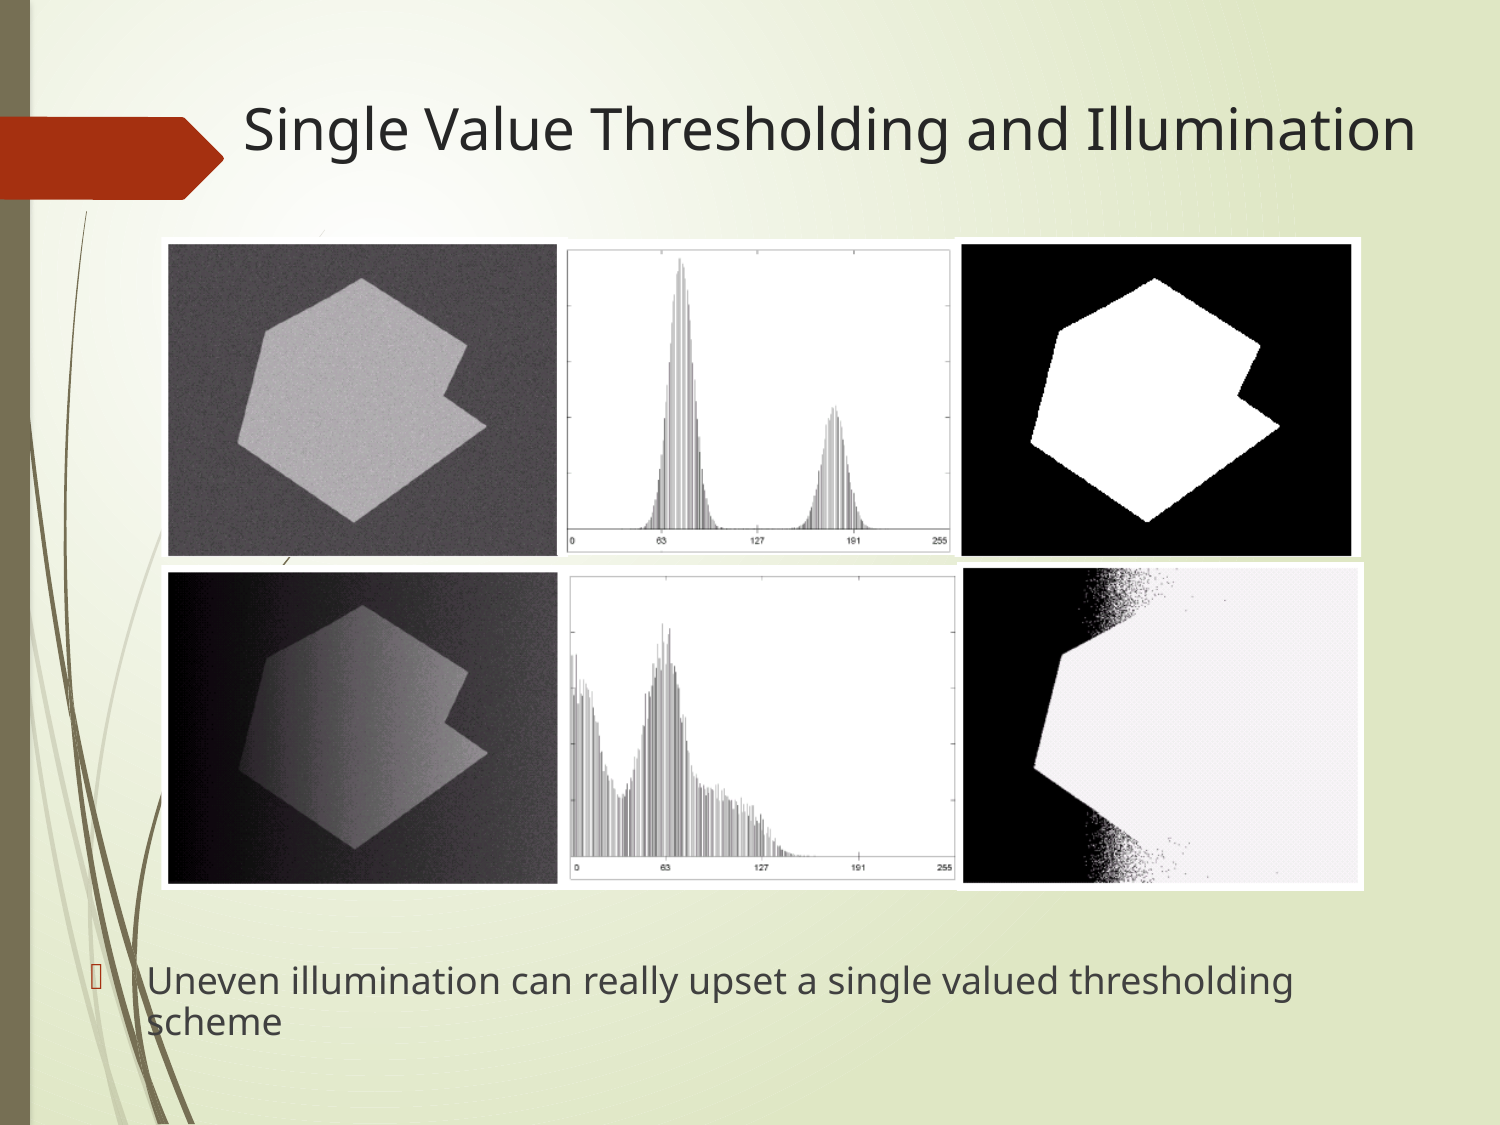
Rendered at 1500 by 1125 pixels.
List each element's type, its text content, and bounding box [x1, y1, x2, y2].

picture [161, 237, 1362, 557]
title Single Value Thresholding and Illumination [228, 84, 1462, 233]
list Uneven illumination can really upset a single valued thresholding scheme [75, 954, 1425, 1125]
picture [161, 561, 1364, 891]
